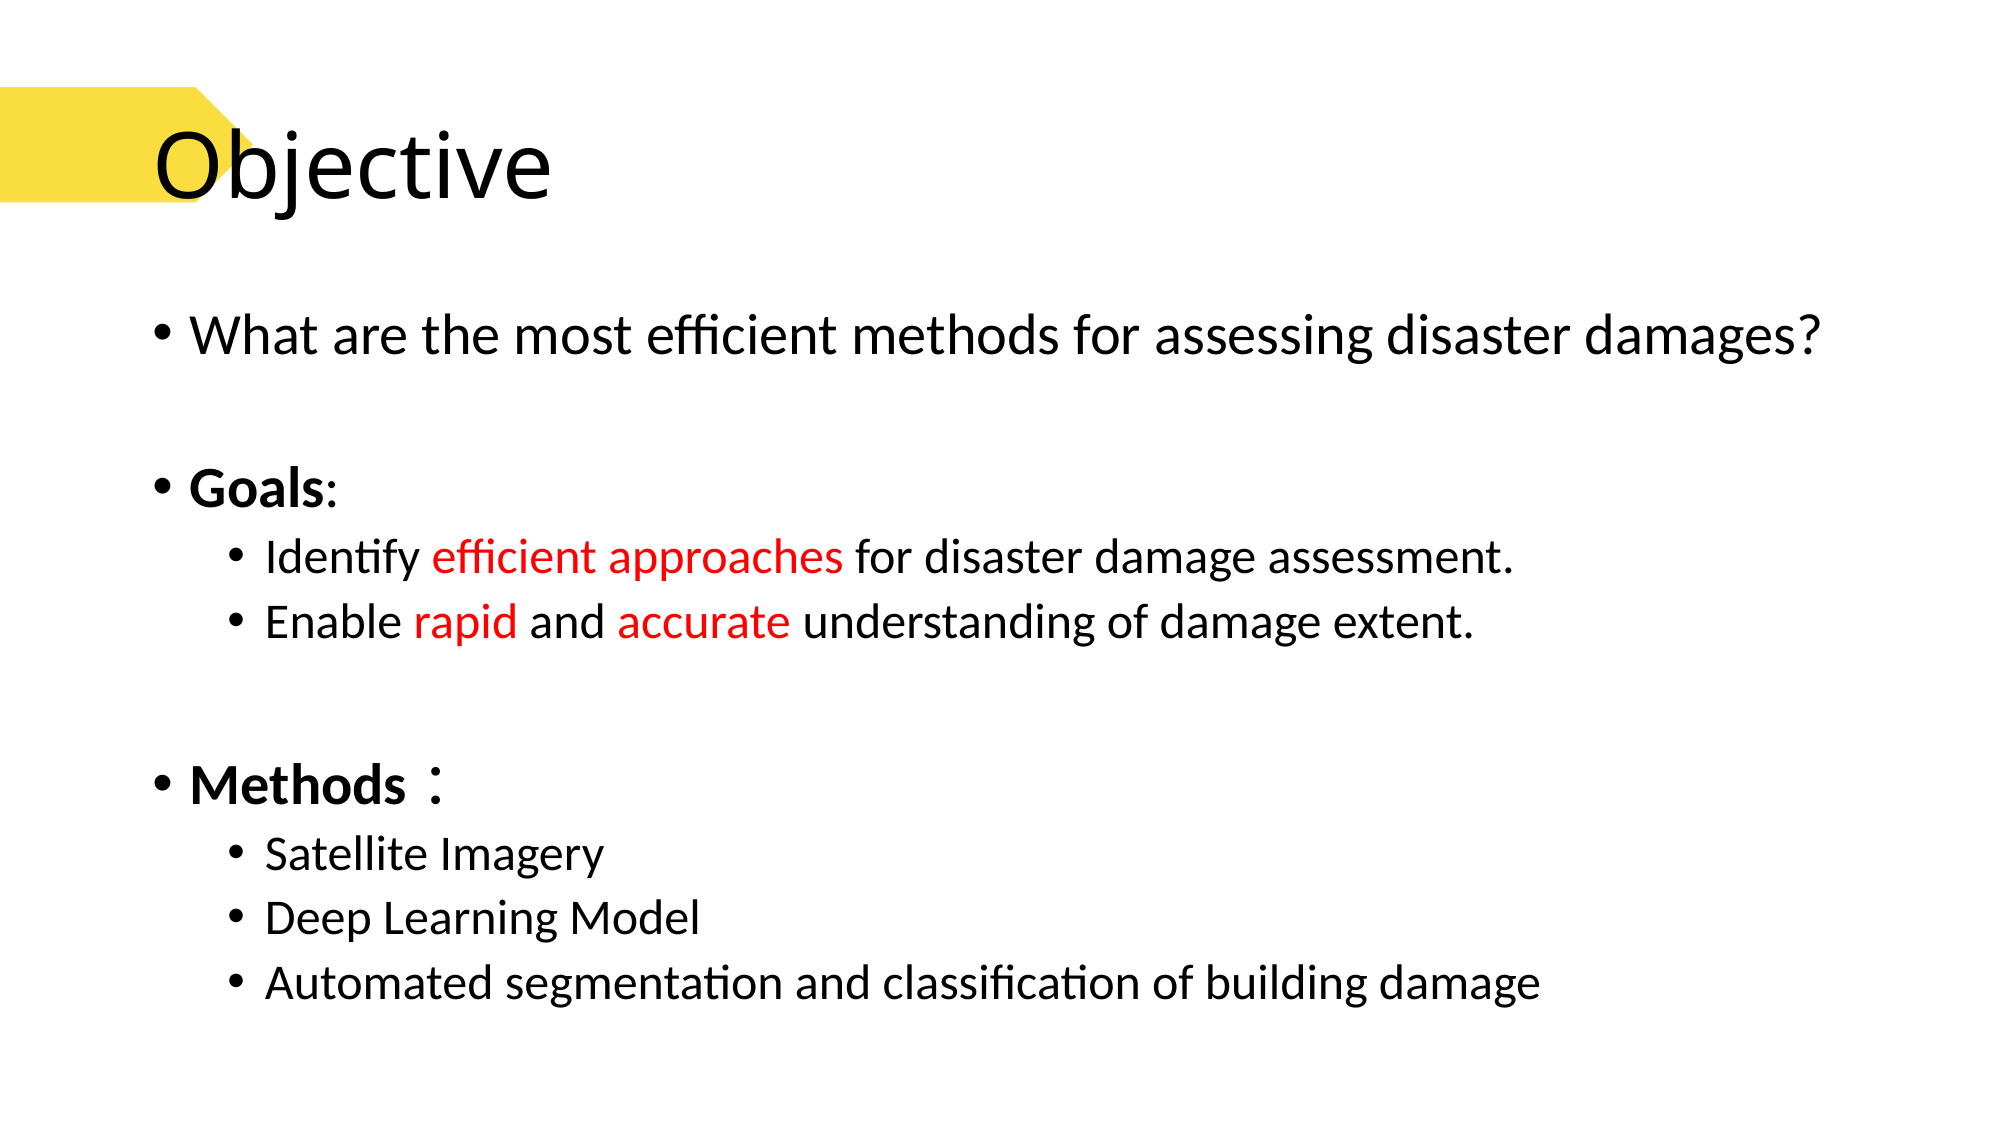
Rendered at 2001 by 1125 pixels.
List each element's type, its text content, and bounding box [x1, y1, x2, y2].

list What are the most efficient methods for assessing disaster damages? [137, 296, 1962, 384]
title Objective [137, 59, 1863, 278]
text_box Goals: Identify efficient approaches for disaster damage assessment. Enable rapid and accurate understanding of damage extent. [137, 449, 1961, 681]
text_box Methods： Satellite Imagery Deep Learning Model Automated segmentation and classification of building damage [137, 746, 1961, 1066]
text_box [0, 86, 137, 204]
